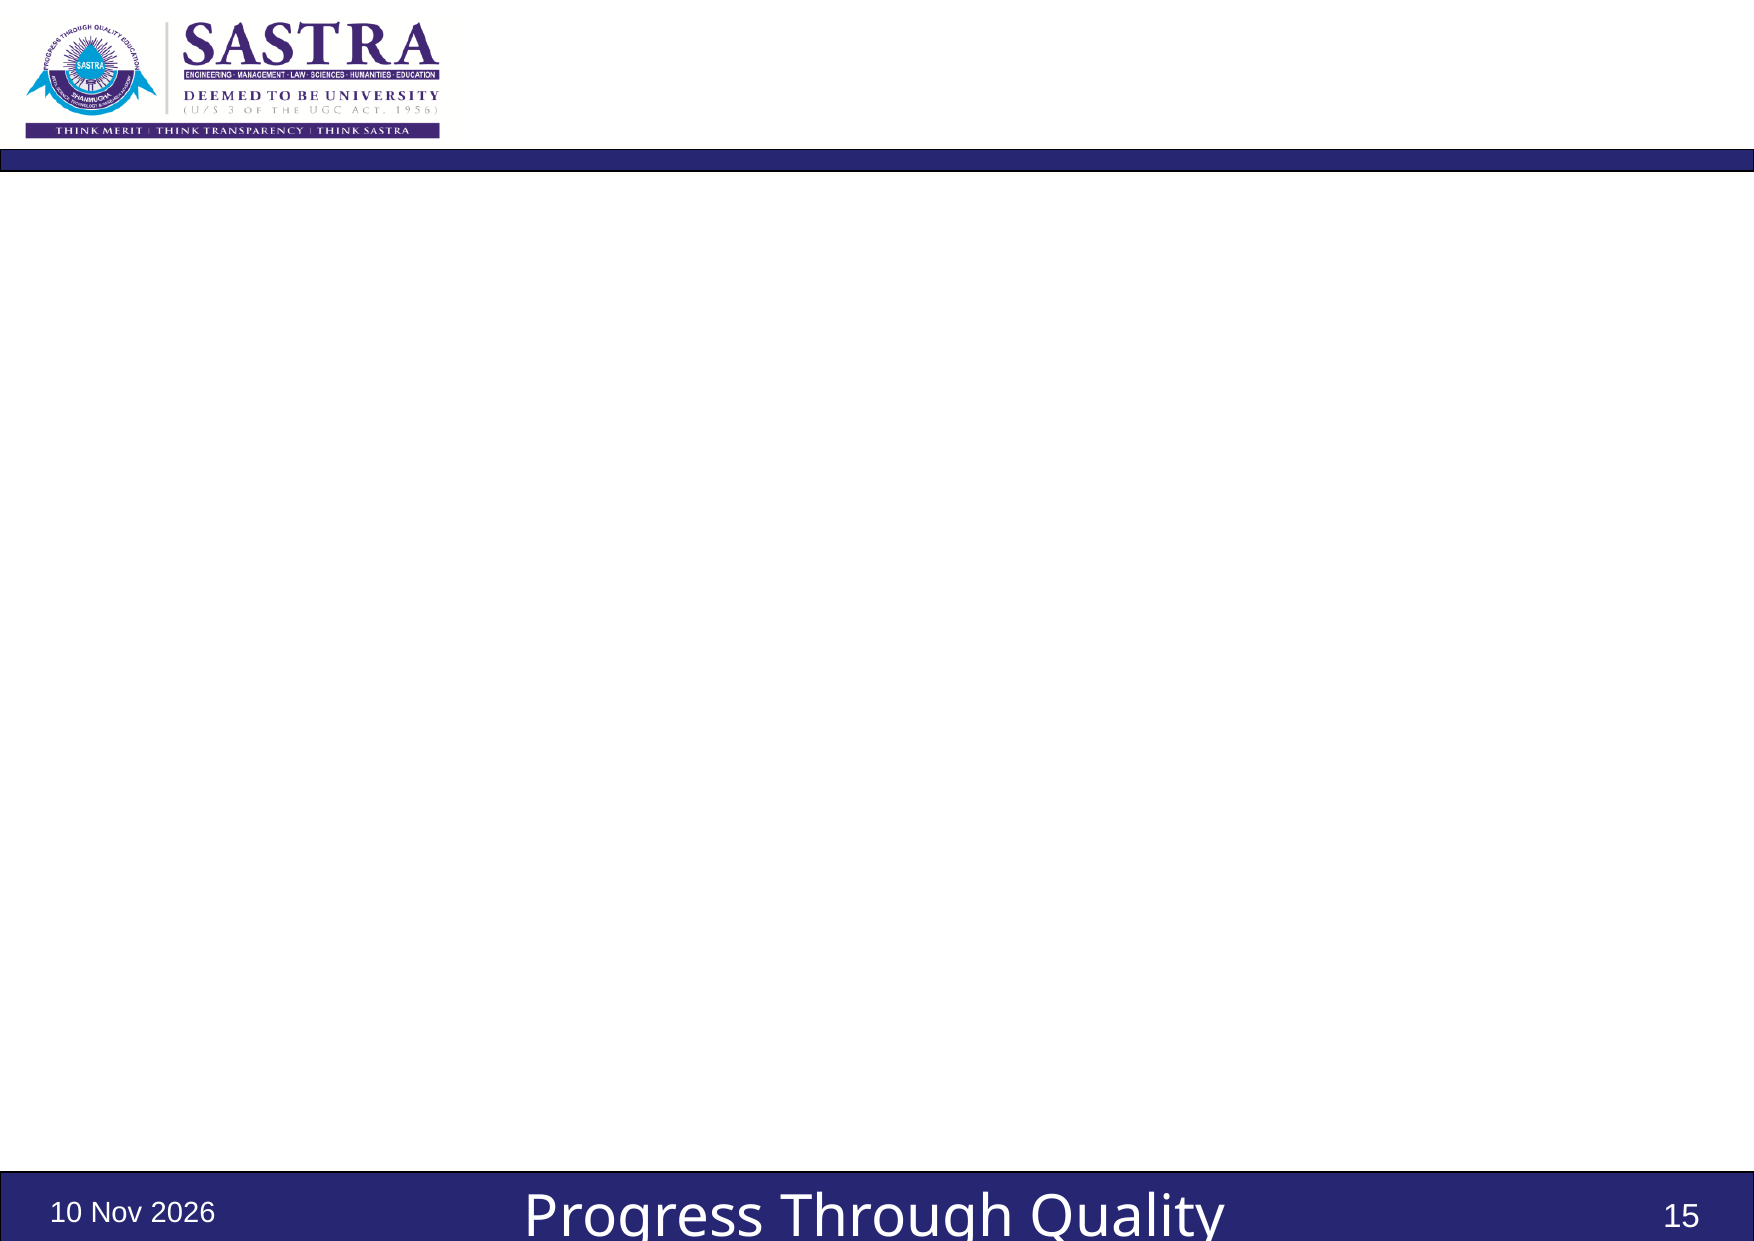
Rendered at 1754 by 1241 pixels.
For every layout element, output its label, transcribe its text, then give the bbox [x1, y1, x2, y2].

slide_number 8-Aug-23 [32, 1184, 267, 1236]
slide_number 15 [1307, 1184, 1718, 1237]
picture [0, 13, 465, 146]
